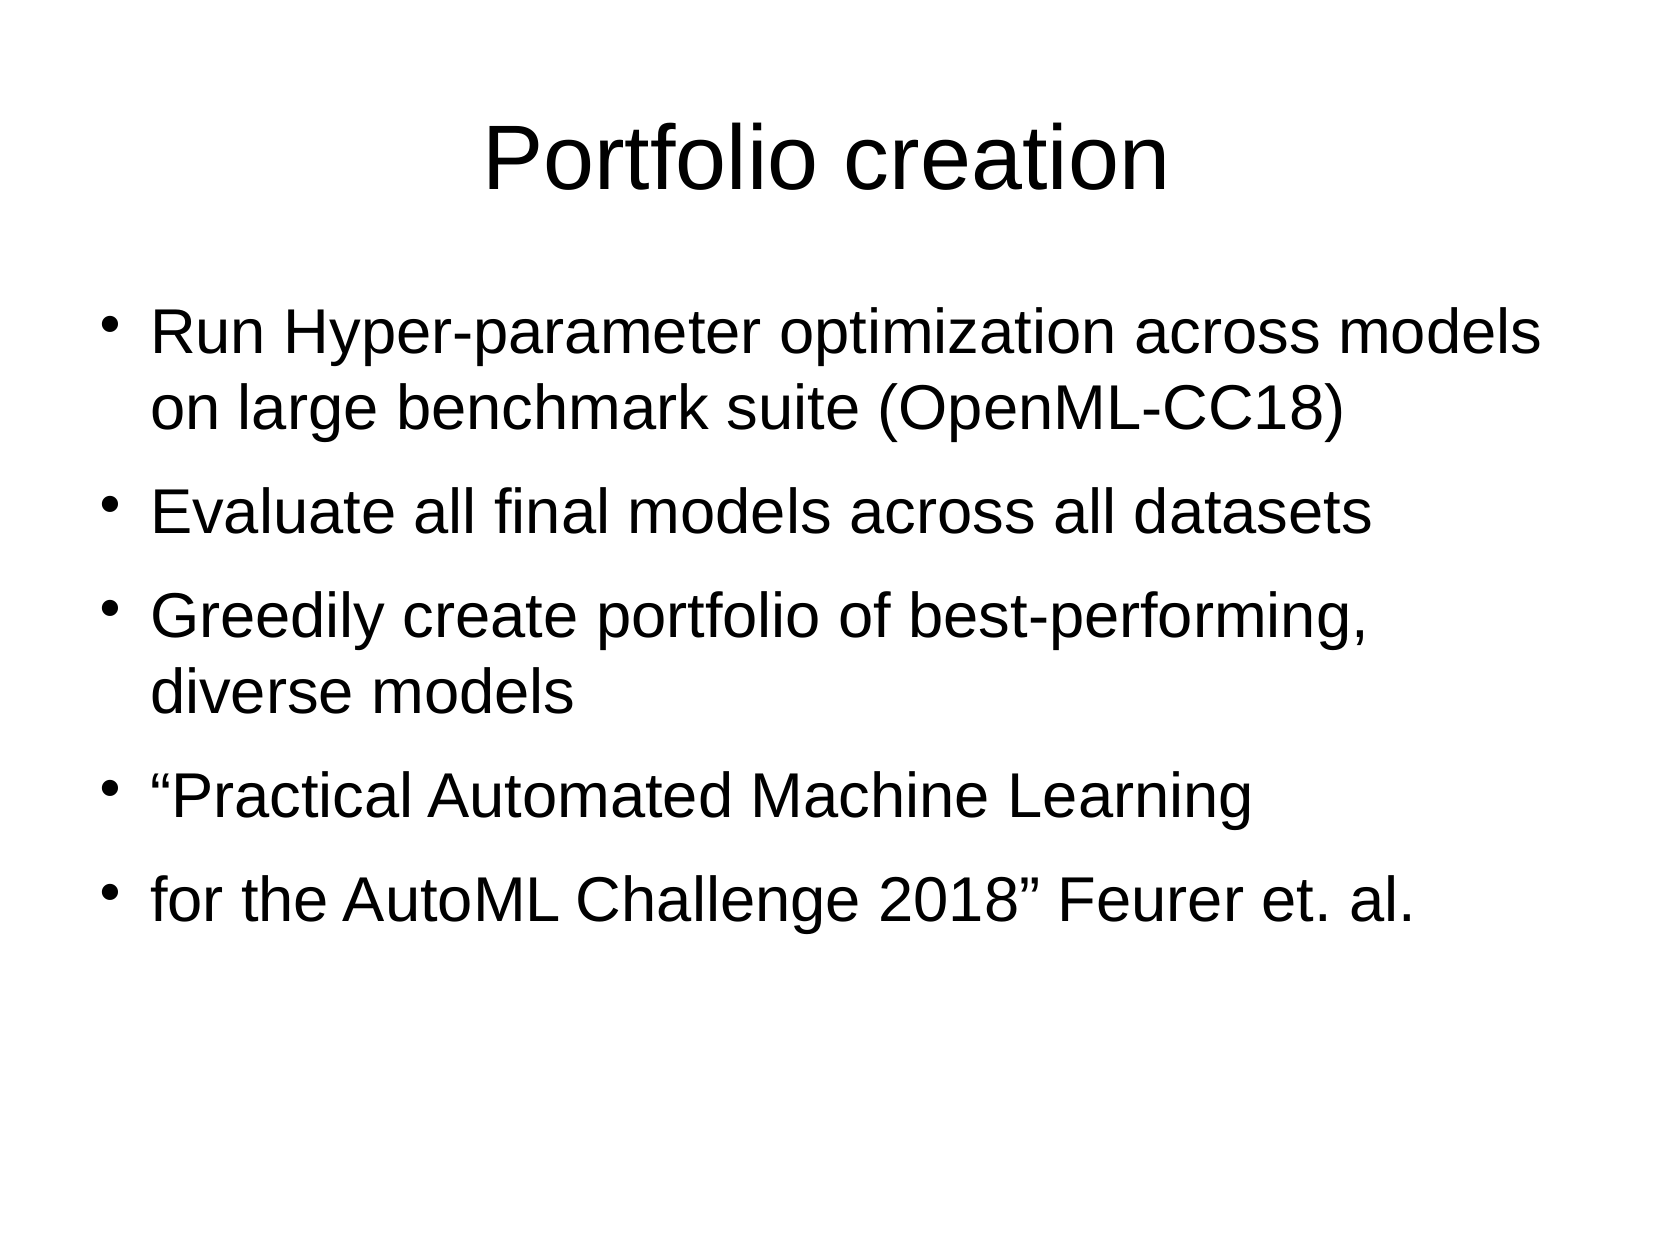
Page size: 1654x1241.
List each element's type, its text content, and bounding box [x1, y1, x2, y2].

text_box Run Hyper-parameter optimization across models on large benchmark suite (OpenML-CC18) Evaluate all final models across all datasets Greedily create portfolio of best-performing, diverse models “Practical Automated Machine Learning for the AutoML Challenge 2018” Feurer et. al. [82, 290, 1571, 1010]
text_box Portfolio creation [82, 49, 1571, 257]
